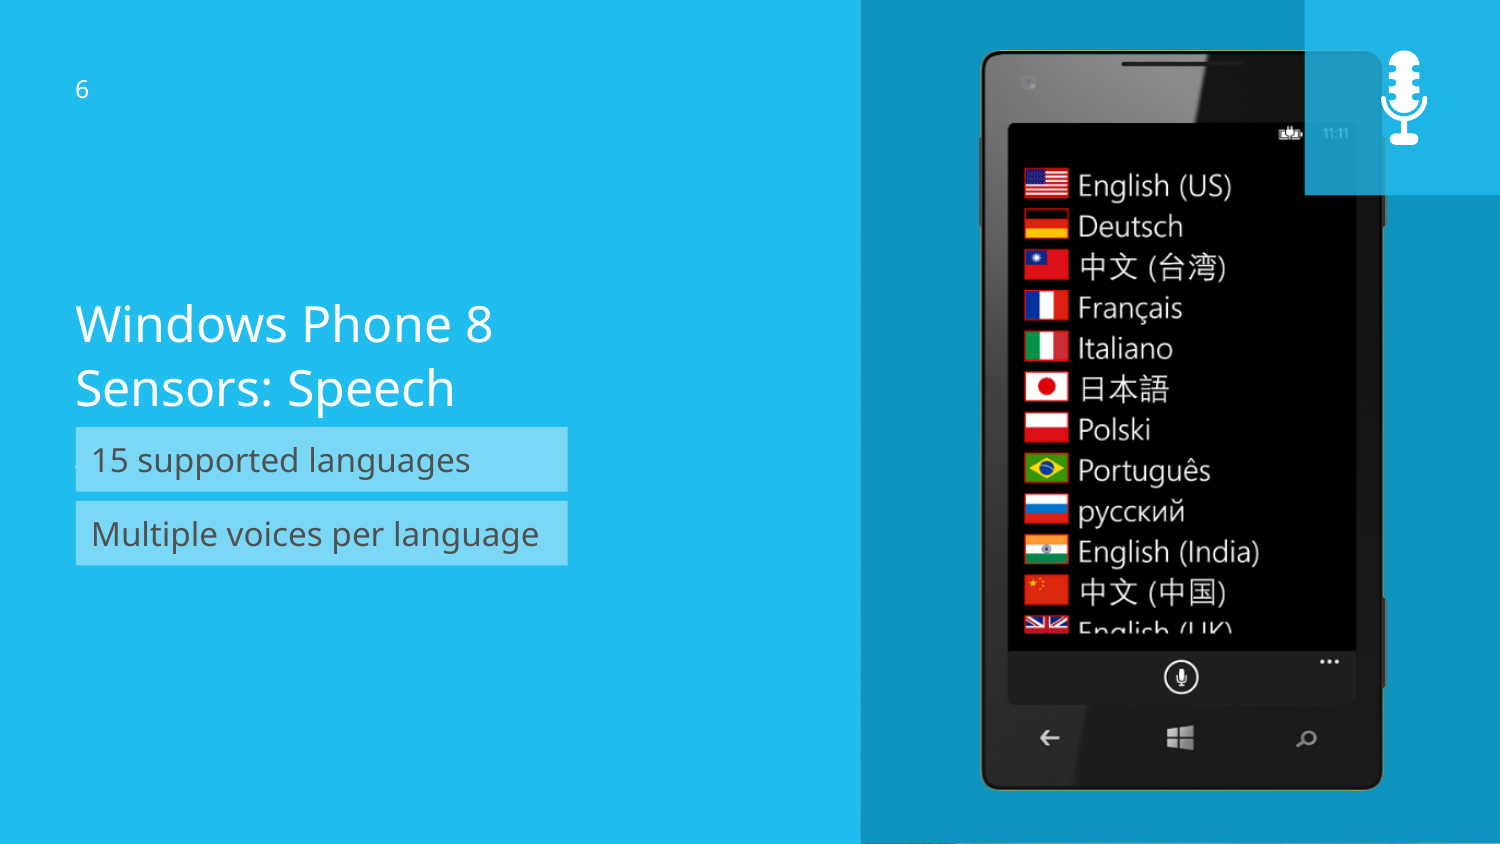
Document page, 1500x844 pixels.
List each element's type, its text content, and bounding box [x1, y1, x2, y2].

title Windows Phone 8 Sensors: Speech APIs [75, 290, 574, 481]
picture [980, 0, 1500, 790]
text_box Multiple voices per language [74, 499, 570, 567]
text_box 15 supported languages [74, 425, 570, 494]
list 6 [75, 65, 442, 100]
